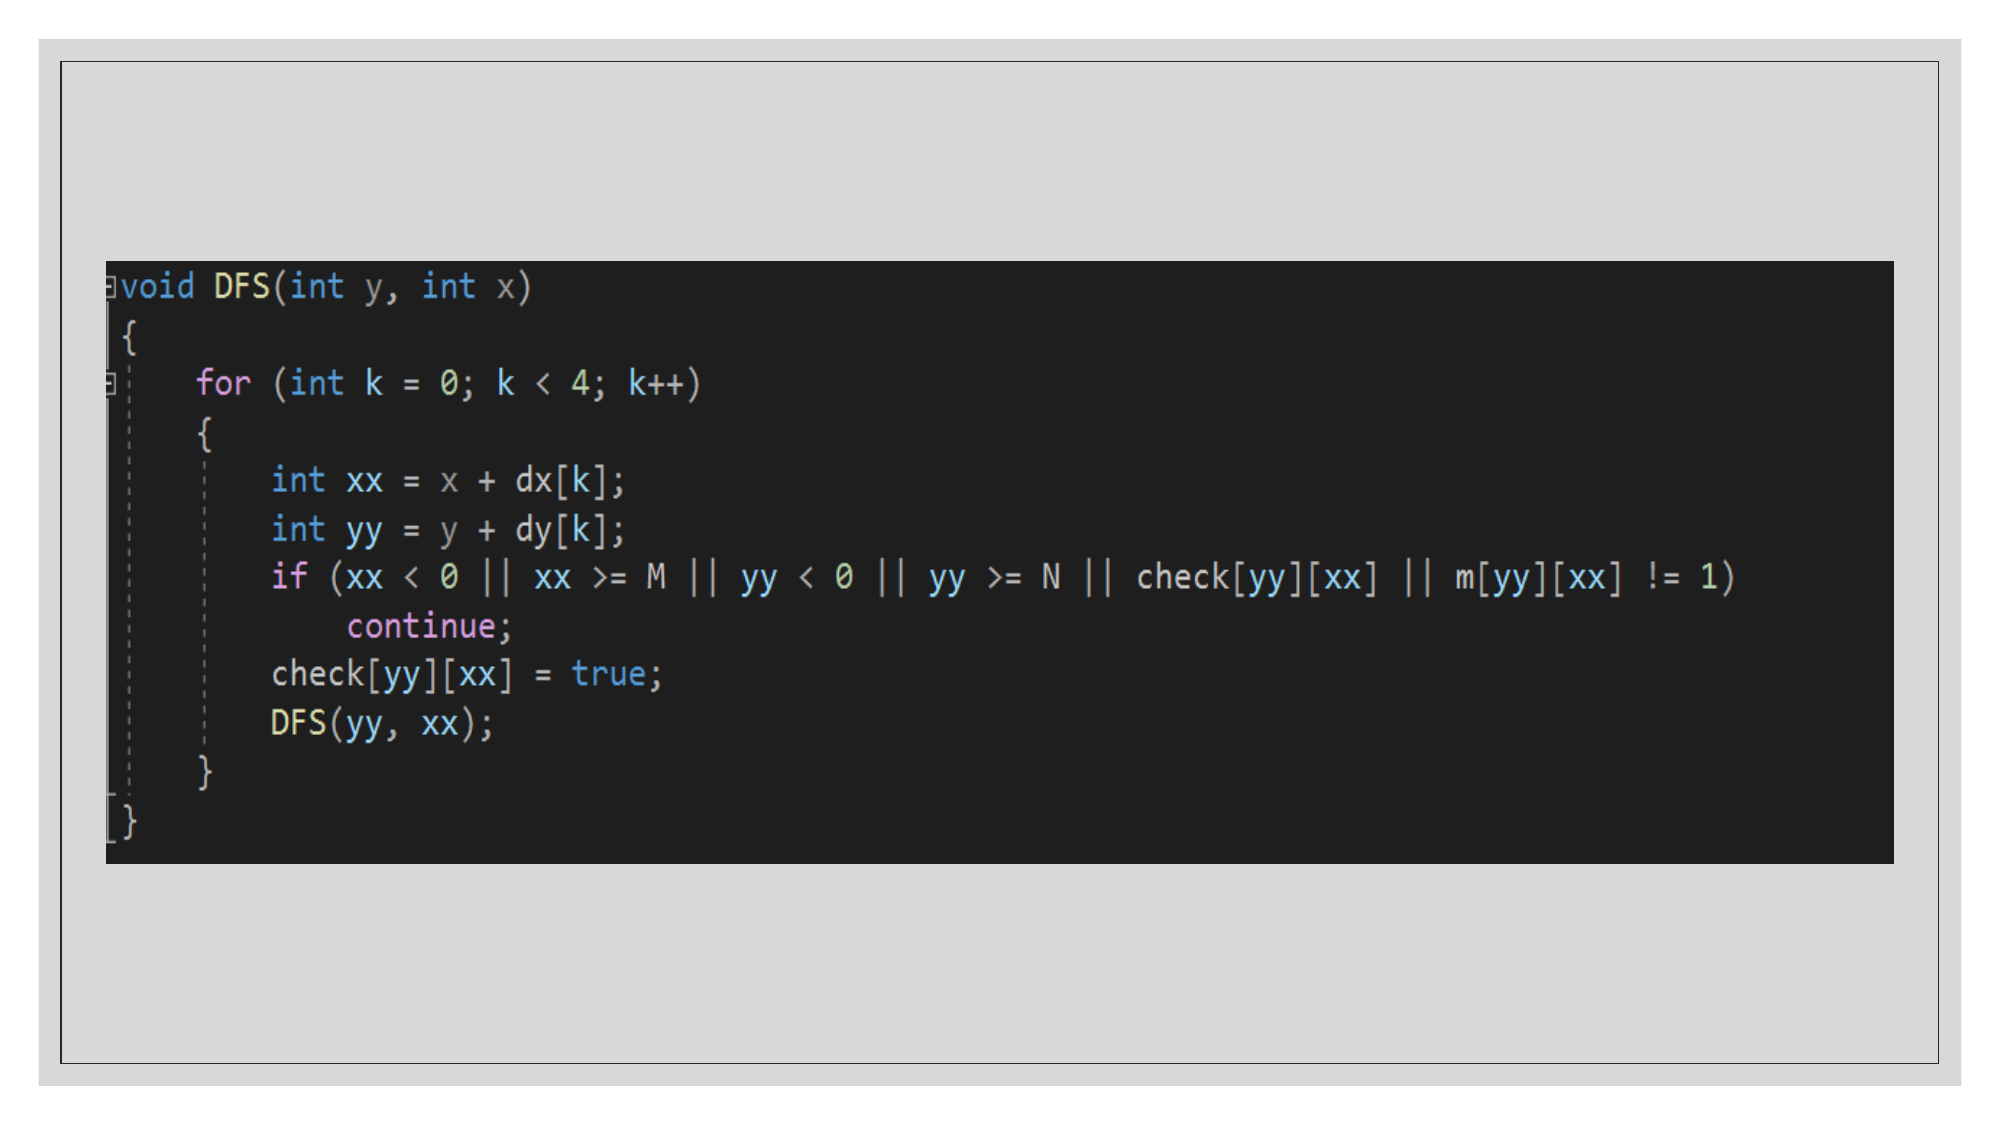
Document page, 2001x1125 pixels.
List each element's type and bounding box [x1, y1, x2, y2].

picture [106, 261, 1894, 864]
